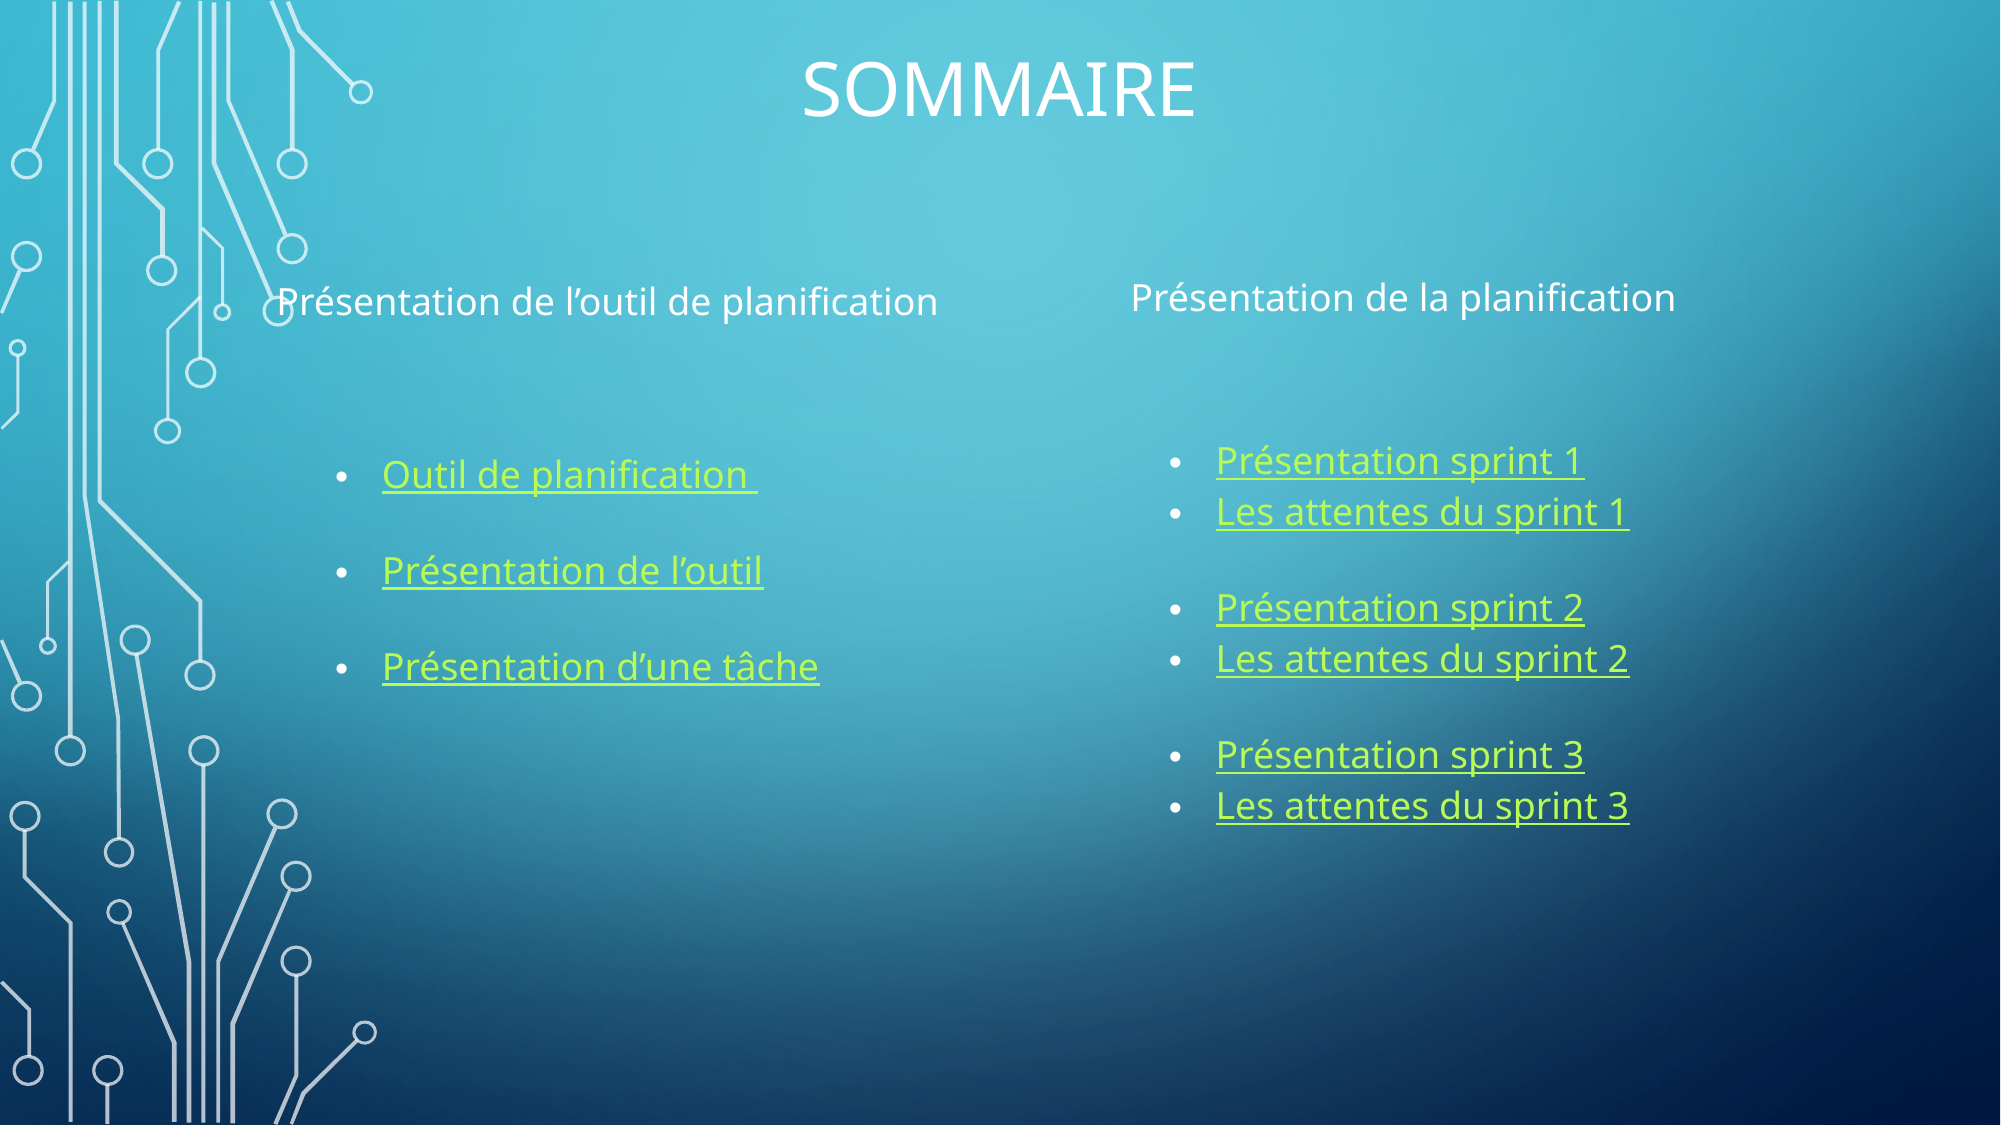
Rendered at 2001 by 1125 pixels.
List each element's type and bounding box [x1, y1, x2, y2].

text_box [379, 0, 2000, 1125]
text_box [0, 0, 379, 1125]
